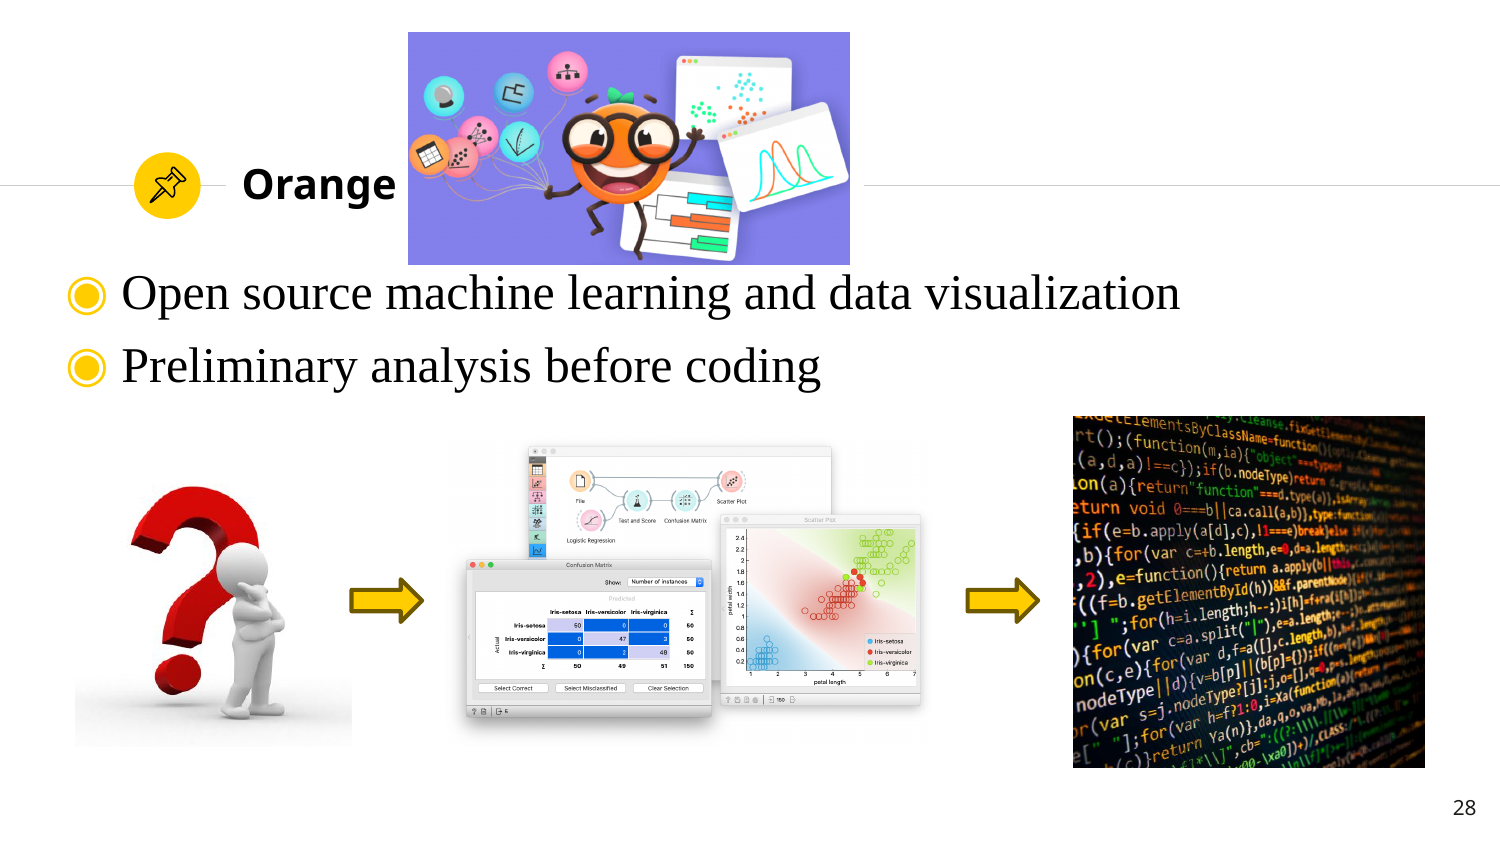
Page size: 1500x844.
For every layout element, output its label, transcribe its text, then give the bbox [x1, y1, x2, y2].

text_box [965, 577, 1041, 624]
text_box [357, 577, 425, 624]
title Orange [855, 146, 863, 219]
picture [75, 471, 353, 748]
picture [444, 436, 933, 748]
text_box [150, 166, 186, 203]
picture [407, 32, 851, 265]
slide_number 28 [1401, 779, 1492, 844]
title Orange [226, 146, 402, 219]
picture [1072, 416, 1425, 768]
list Open source machine learning and data visualization Preliminary analysis before coding [50, 244, 1447, 756]
